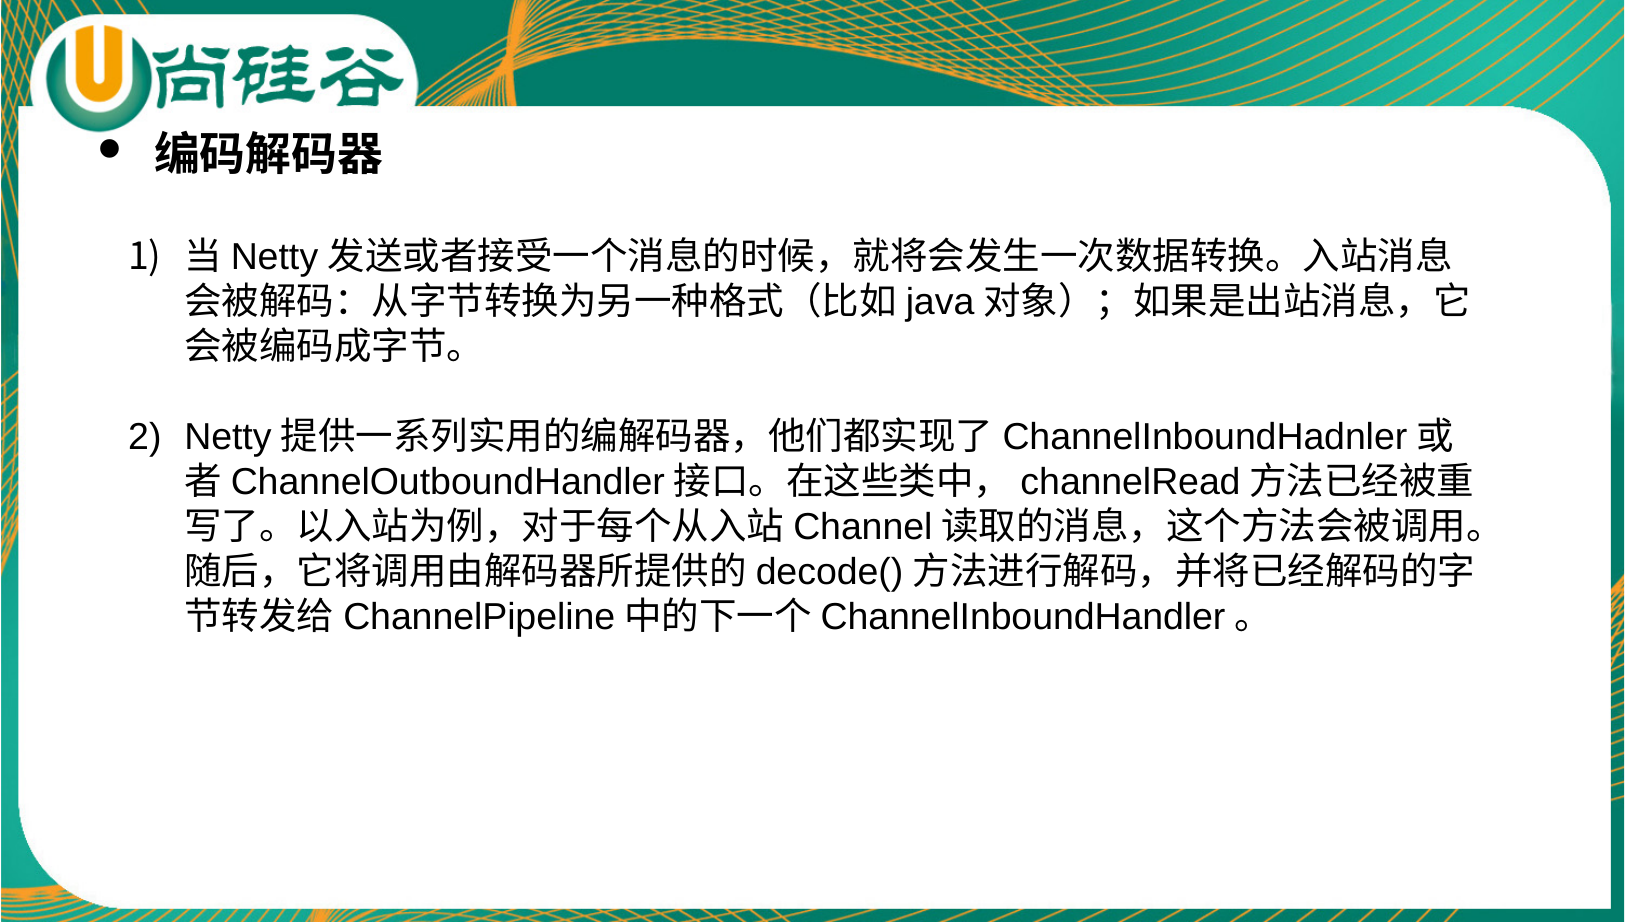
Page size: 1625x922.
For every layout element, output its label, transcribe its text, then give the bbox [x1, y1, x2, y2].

text_box 当Netty发送或者接受一个消息的时候，就将会发生一次数据转换。入站消息会被解码：从字节转换为另一种格式（比如java对象）；如果是出站消息，它会被编码成字节。 Netty提供一系列实用的编解码器，他们都实现了ChannelInboundHadnler或者ChannelOutboundHandler接口。在这些类中，channelRead方法已经被重写了。以入站为例，对于每个从入站Channel读取的消息，这个方法会被调用。随后，它将调用由解码器所提供的decode()方法进行解码，并将已经解码的字节转发给ChannelPipeline中的下一个ChannelInboundHandler。 [113, 224, 1498, 690]
text_box 编码解码器 [83, 123, 1486, 188]
picture [0, 0, 1625, 922]
